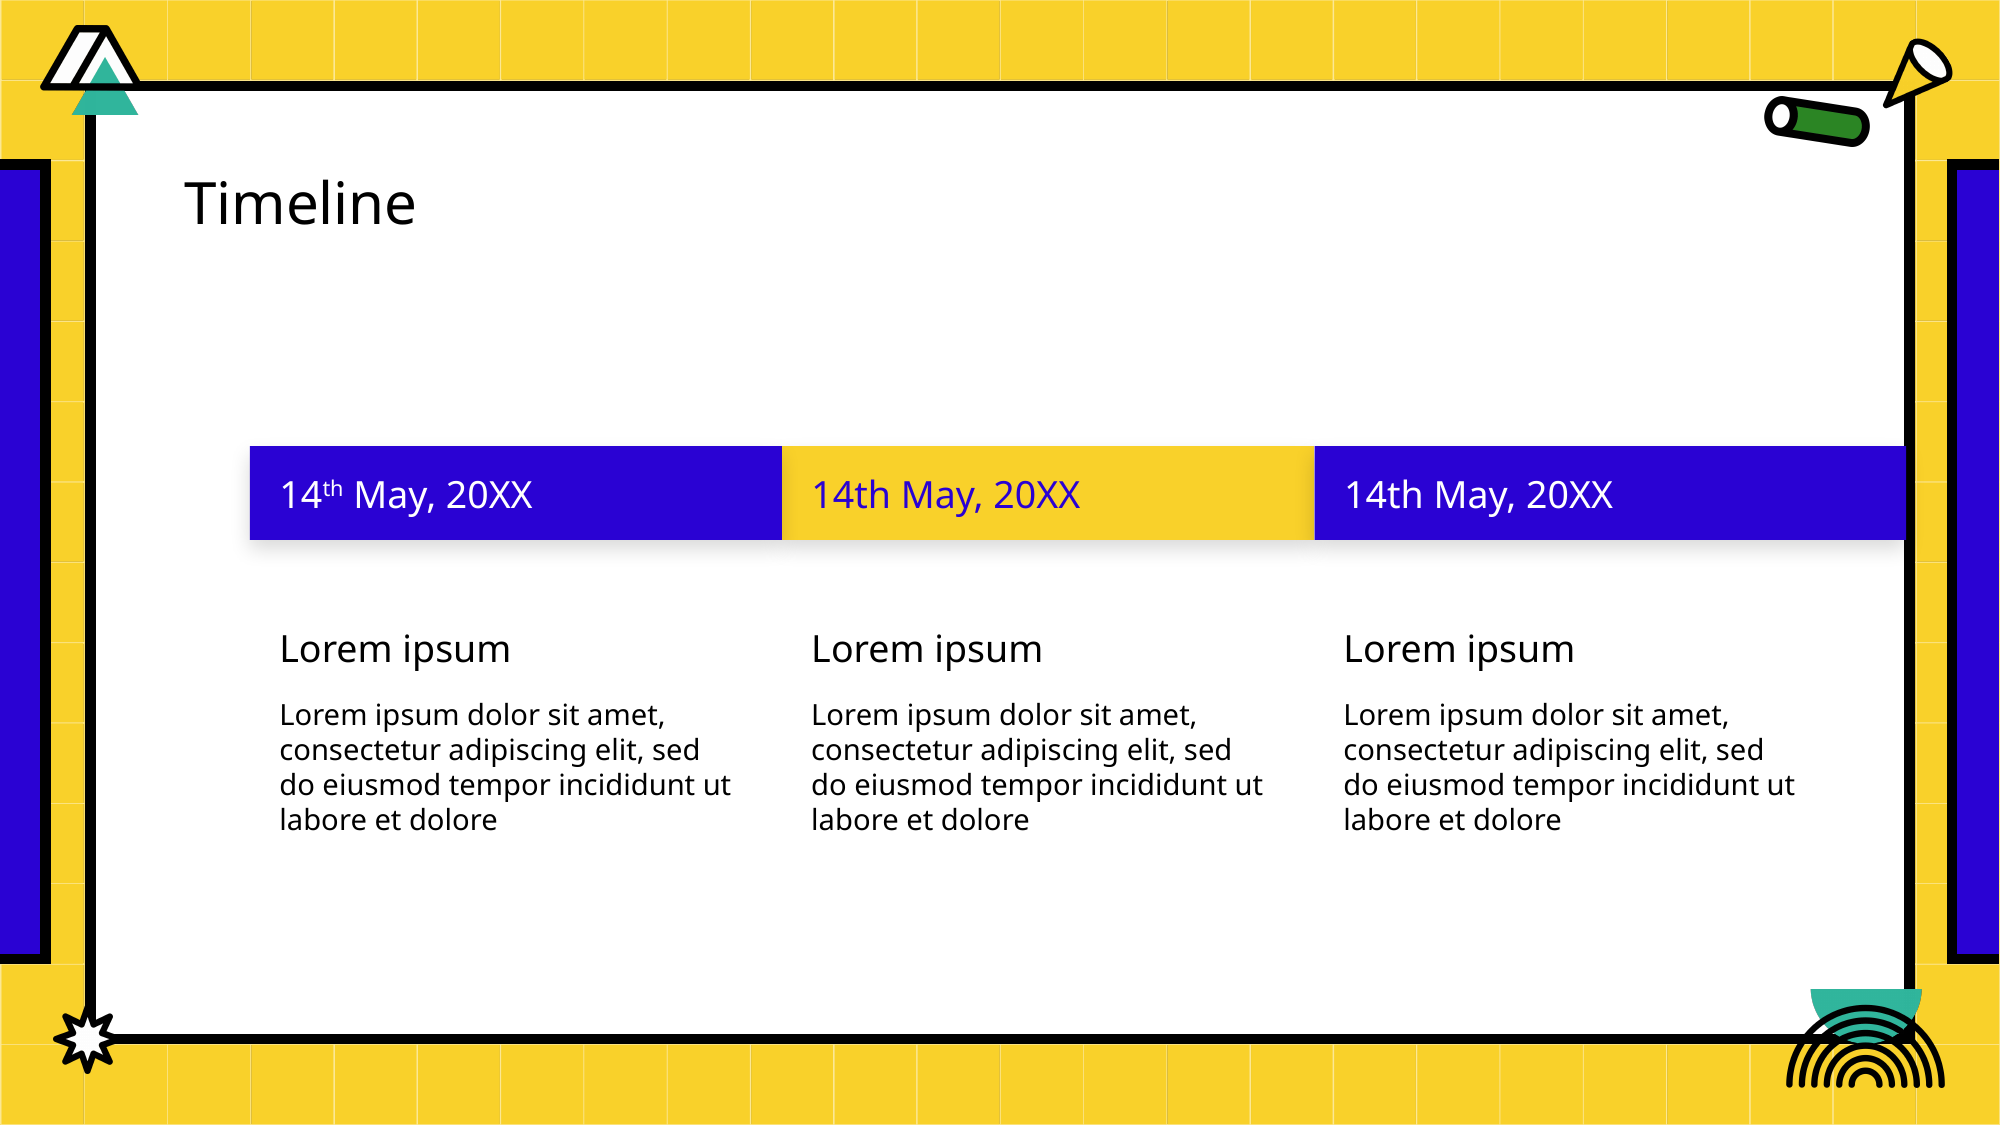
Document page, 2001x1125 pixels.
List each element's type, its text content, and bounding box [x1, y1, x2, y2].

text_box Lorem ipsum [796, 617, 1283, 678]
text_box Lorem ipsum [264, 617, 751, 678]
text_box 14th May, 20XX [783, 445, 1314, 541]
text_box Timeline [169, 159, 1521, 244]
text_box Lorem ipsum [1328, 617, 1815, 678]
text_box Lorem ipsum dolor sit amet, consectetur adipiscing elit, sed do eiusmod tempor incididunt ut labore et dolore [1328, 689, 1815, 844]
text_box 14th May, 20XX [1314, 445, 1907, 541]
text_box Lorem ipsum dolor sit amet, consectetur adipiscing elit, sed do eiusmod tempor incididunt ut labore et dolore [796, 689, 1283, 844]
picture [0, 0, 2000, 1125]
text_box 14th May, 20XX [249, 445, 783, 541]
text_box Lorem ipsum dolor sit amet, consectetur adipiscing elit, sed do eiusmod tempor incididunt ut labore et dolore [264, 689, 751, 844]
